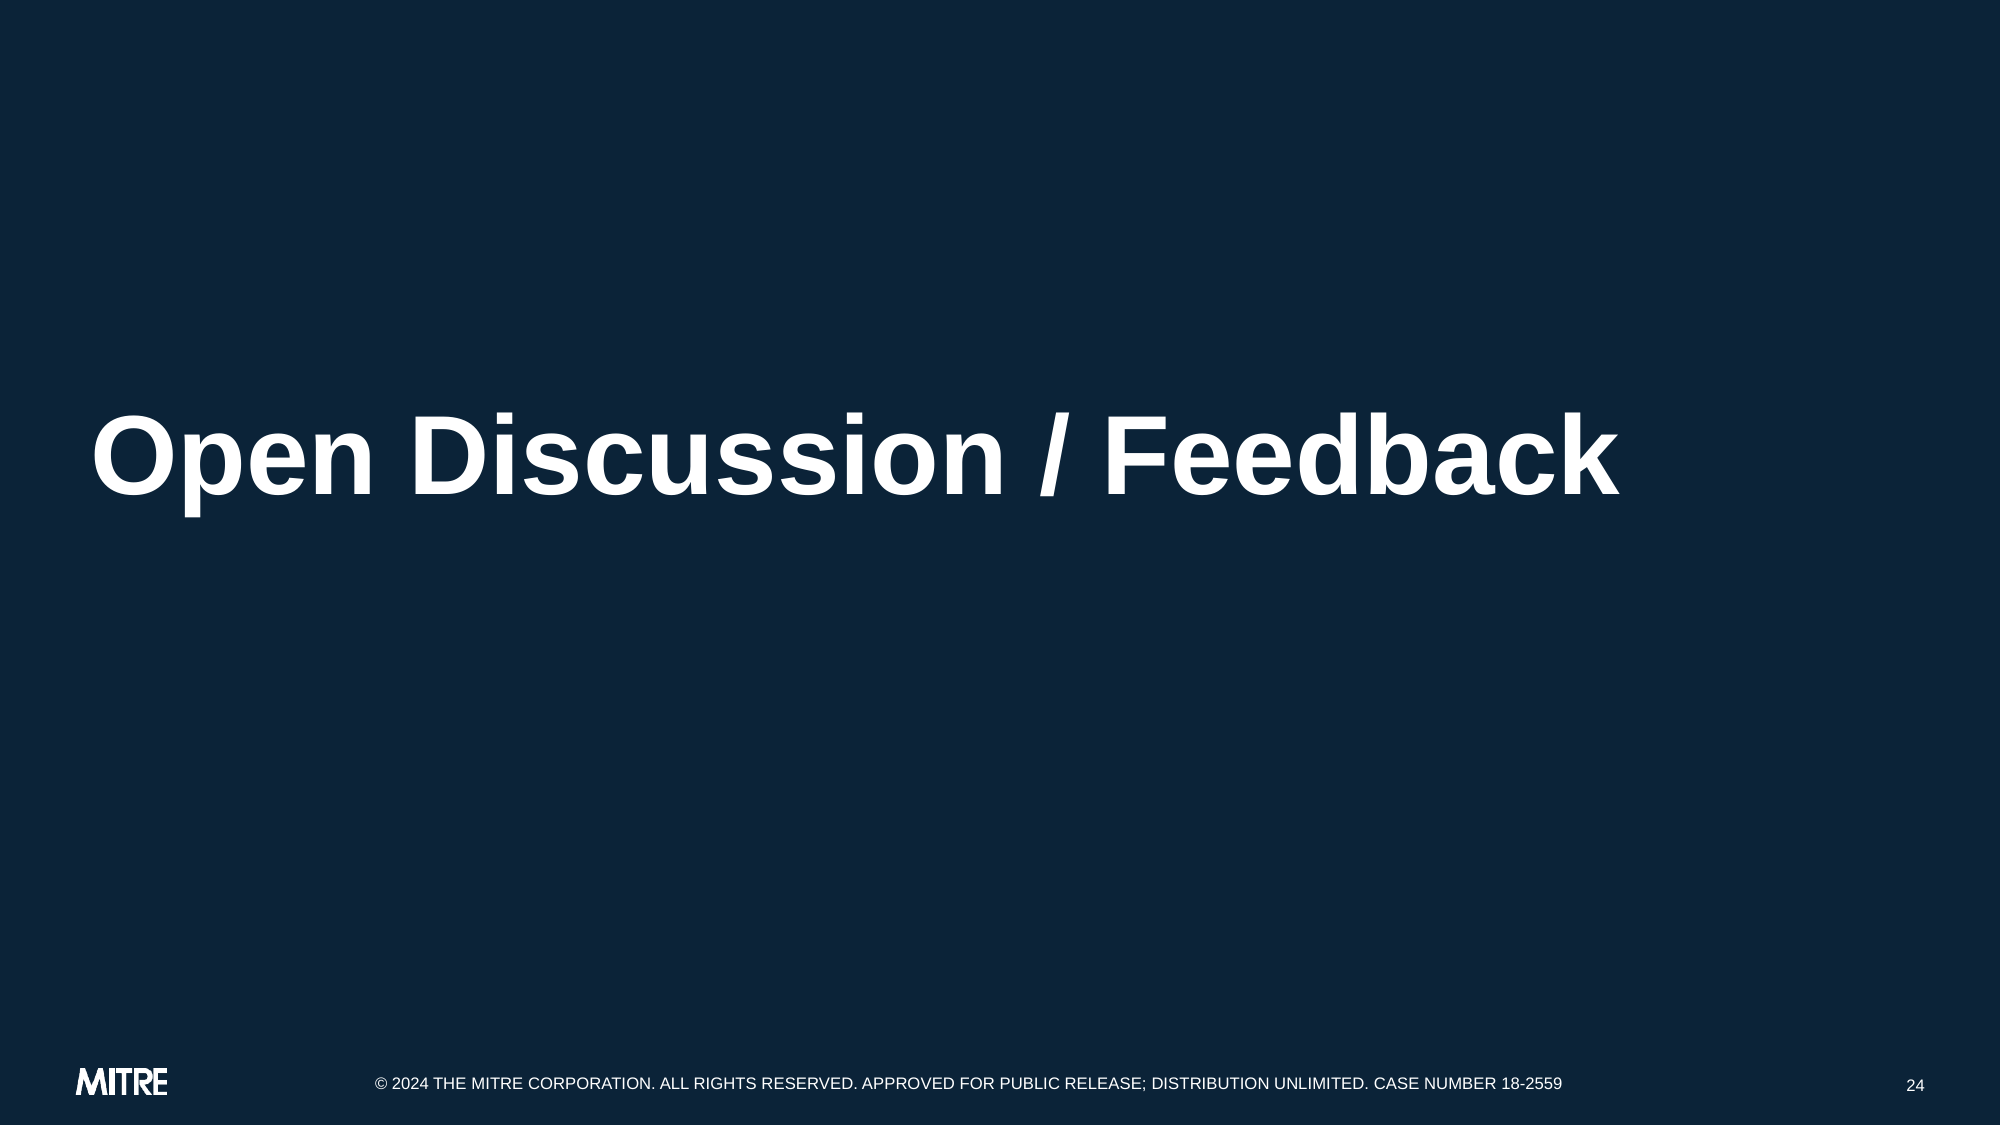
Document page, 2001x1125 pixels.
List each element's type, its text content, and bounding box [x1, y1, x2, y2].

slide_number 24 [1793, 1064, 1925, 1106]
title Open Discussion / Feedback [75, 335, 1781, 563]
